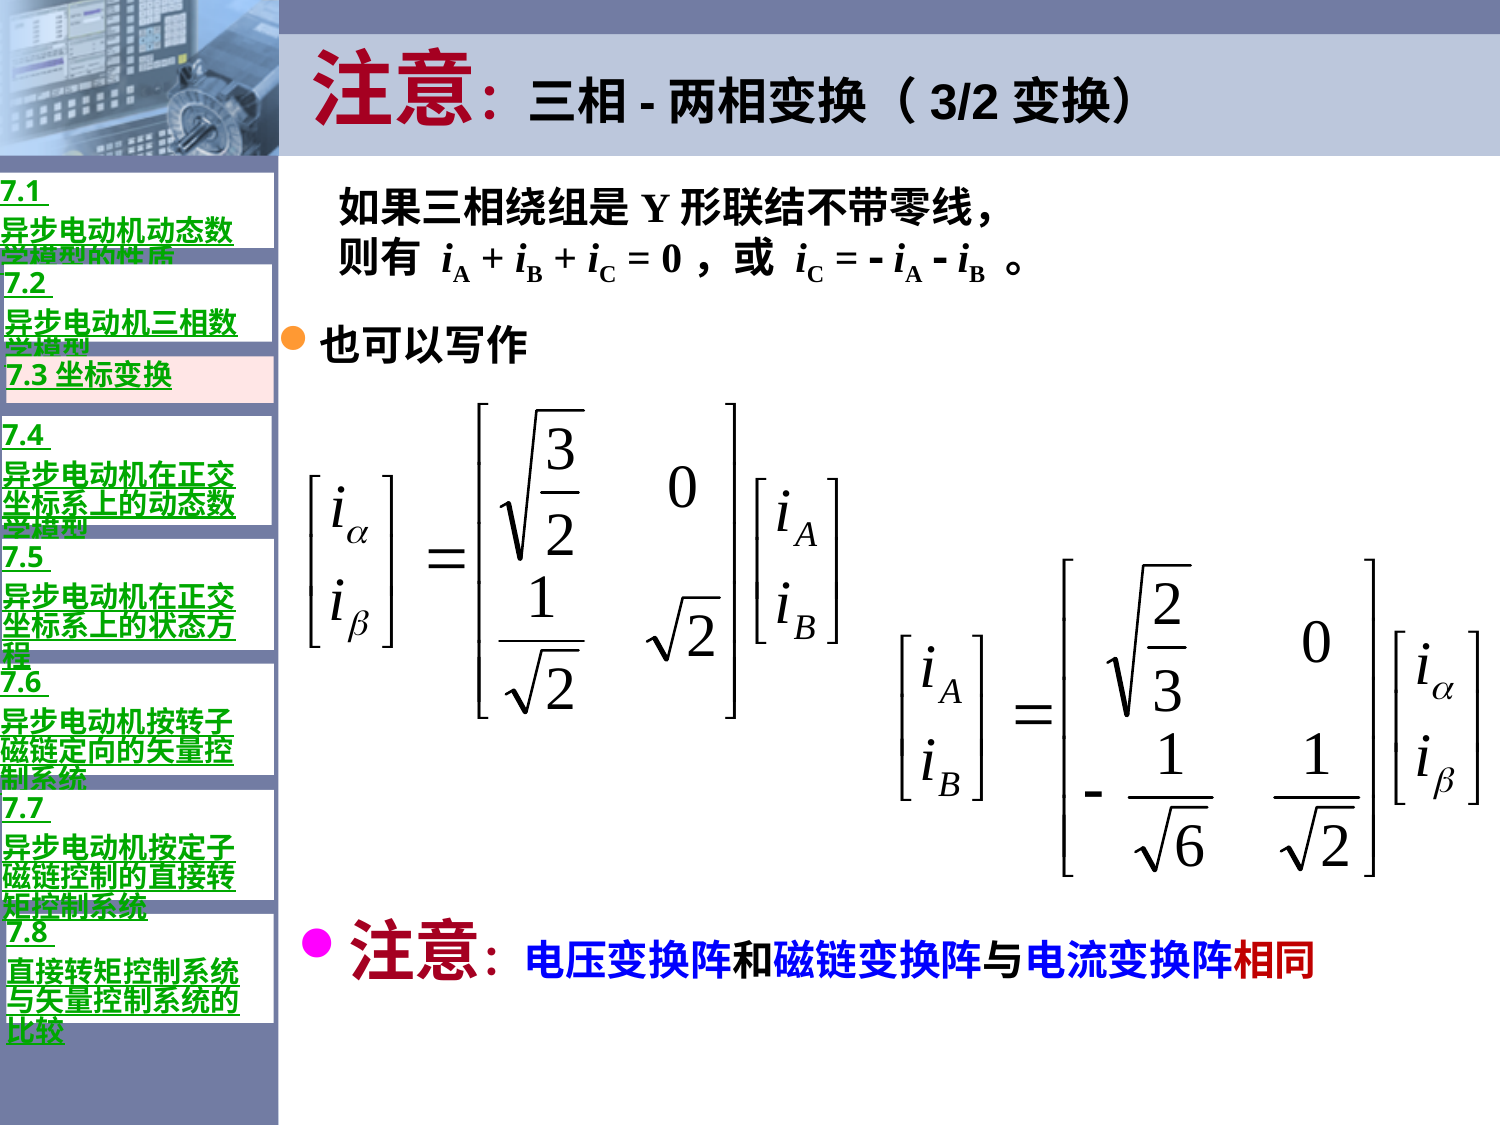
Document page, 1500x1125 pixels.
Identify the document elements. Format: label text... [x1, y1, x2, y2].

text_box 7.6 异步电动机按转子磁链定向的矢量控制系统 [0, 663, 274, 775]
text_box 7.2 异步电动机三相数学模型 [4, 264, 272, 342]
text_box 也可以写作 [262, 321, 711, 416]
title 注意：三相-两相变换（3/2变换） [310, 31, 1245, 154]
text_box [885, 547, 1500, 889]
text_box 7.4 异步电动机在正交坐标系上的动态数学模型 [2, 416, 272, 525]
picture [0, 0, 279, 155]
text_box 7.3 坐标变换 [6, 356, 274, 403]
text_box 7.7 异步电动机按定子磁链控制的直接转矩控制系统 [2, 789, 274, 900]
text_box 7.5 异步电动机在正交坐标系上的状态方程 [2, 538, 274, 650]
text_box 如果三相绕组是Y形联结不带零线， 则有 iA + iB + iC = 0，或 iC =  iA  iB 。 [323, 179, 1083, 290]
text_box 注意：电压变换阵和磁链变换阵与电流变换阵相同 [283, 901, 1341, 997]
text_box 7.8 直接转矩控制系统与矢量控制系统的比较 [6, 913, 274, 1023]
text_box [295, 391, 863, 732]
text_box 7.1 异步电动机动态数学模型的性质 [0, 172, 274, 248]
